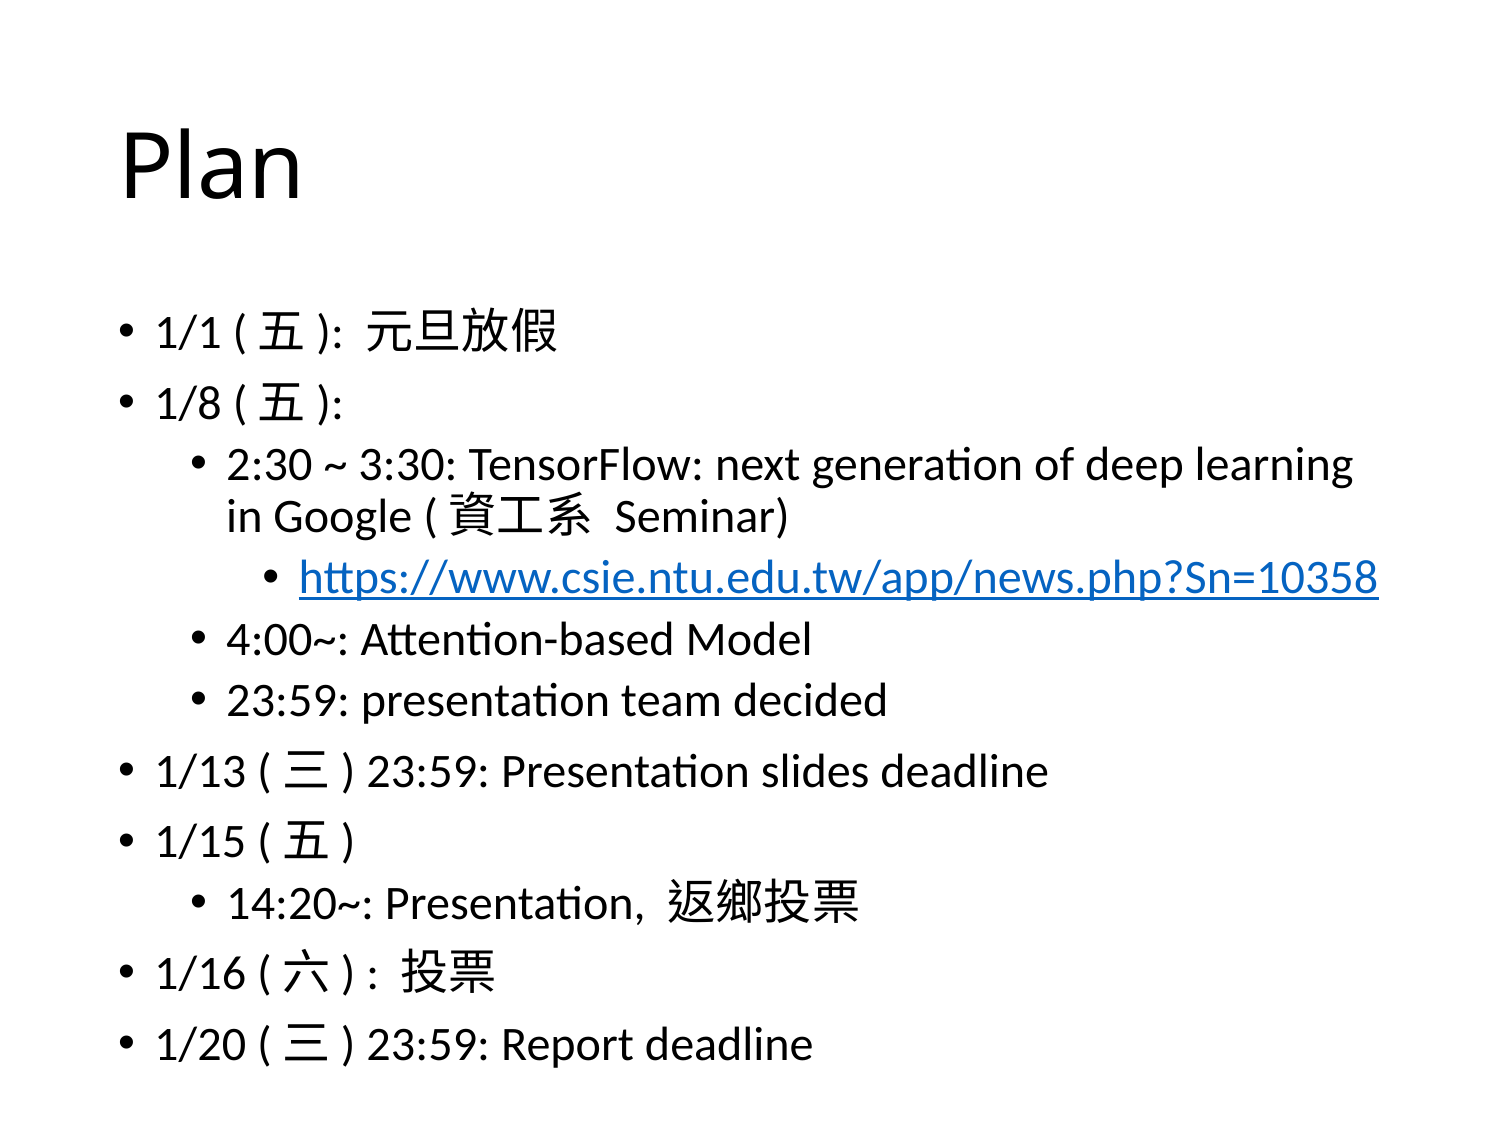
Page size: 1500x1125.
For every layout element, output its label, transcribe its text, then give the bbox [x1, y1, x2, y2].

list 1/1 (五): 元旦放假 1/8 (五): 2:30 ~ 3:30: TensorFlow: next generation of deep learning in Google (資工系 Seminar) https://www.csie.ntu.edu.tw/app/news.php?Sn=10358 4:00~: Attention-based Model 23:59: presentation team decided 1/13 (三) 23:59: Presentation slides deadline 1/15 (五) 14:20~: Presentation, 返鄉投票 1/16 (六) : 投票 1/20 (三) 23:59: Report deadline [103, 299, 1397, 1105]
title Plan [103, 59, 1397, 278]
